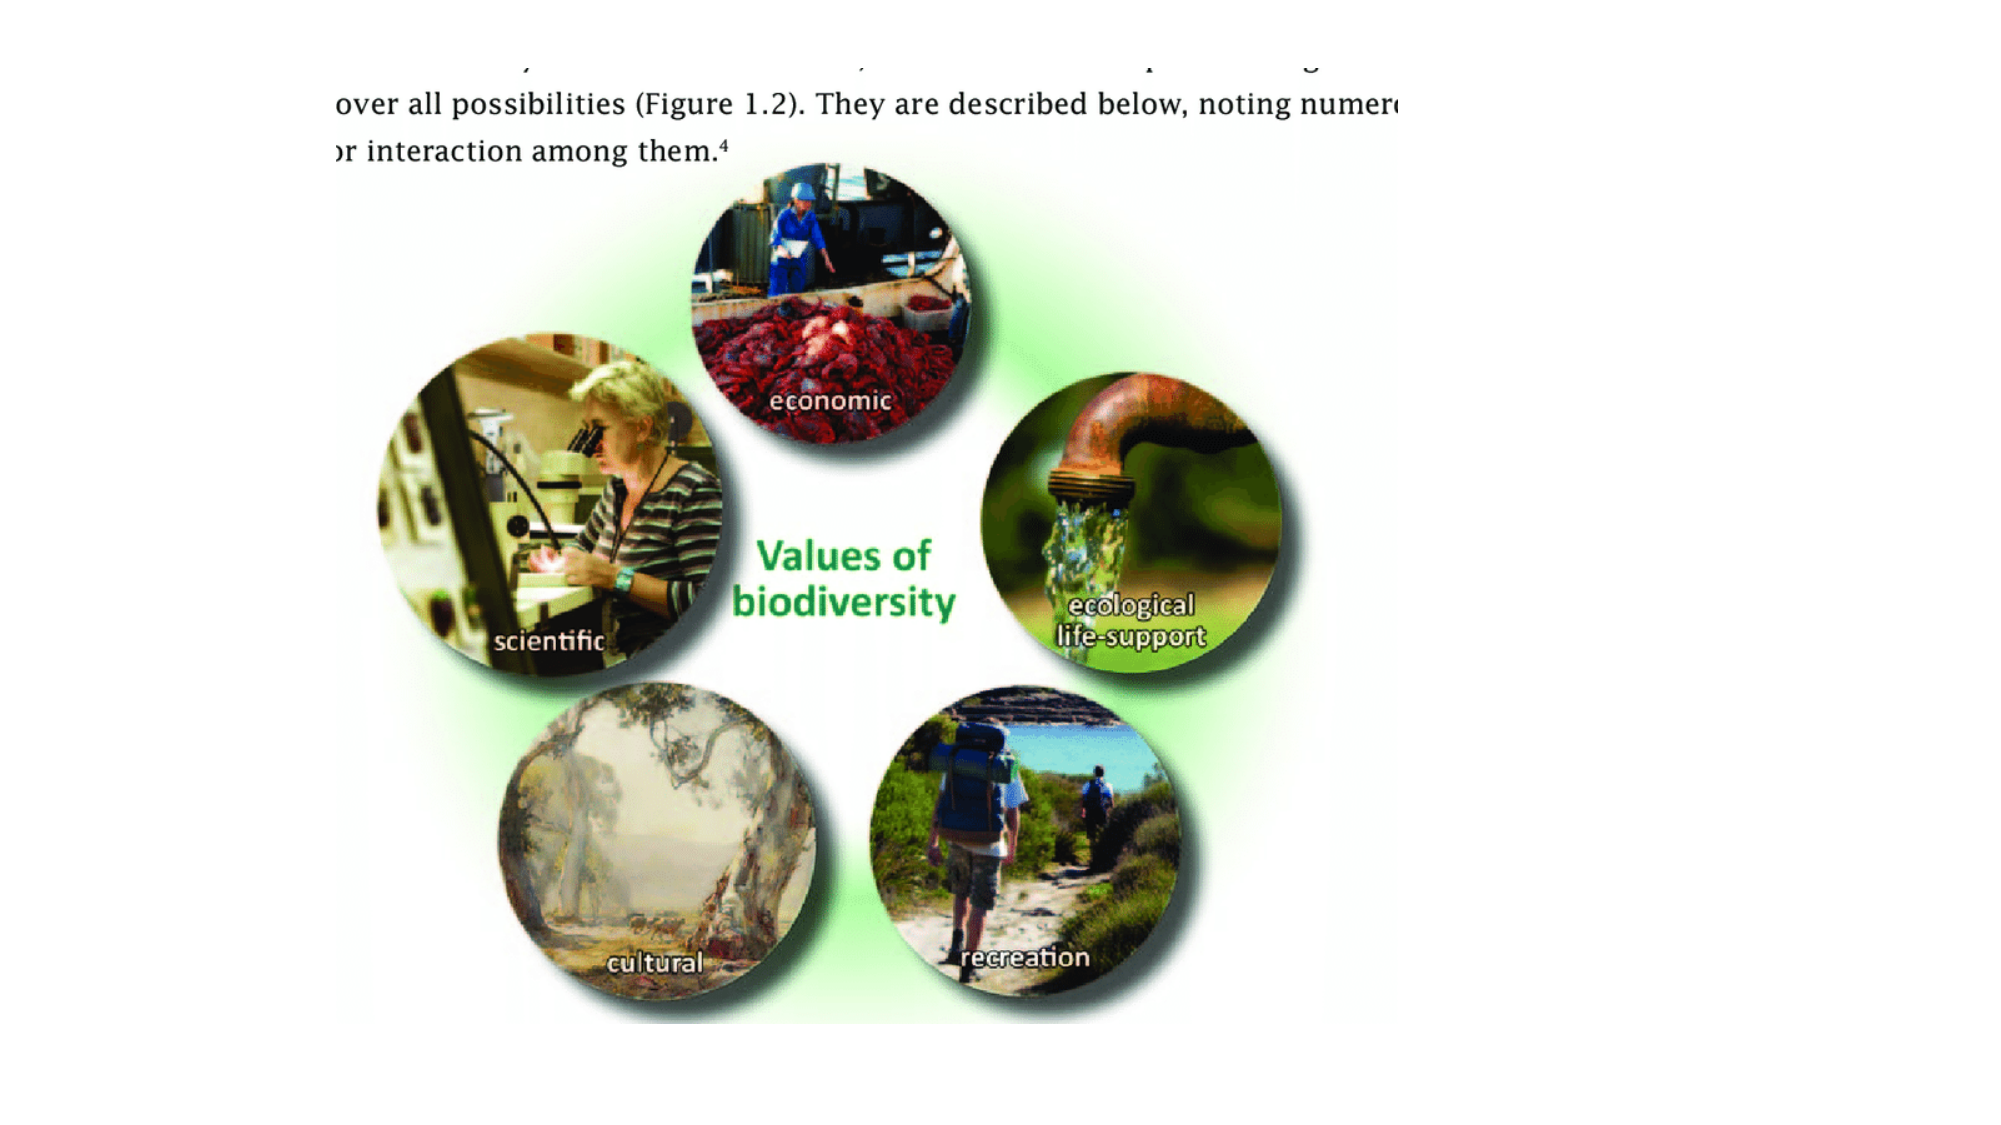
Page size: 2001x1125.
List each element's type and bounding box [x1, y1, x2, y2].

picture [336, 68, 1398, 1024]
